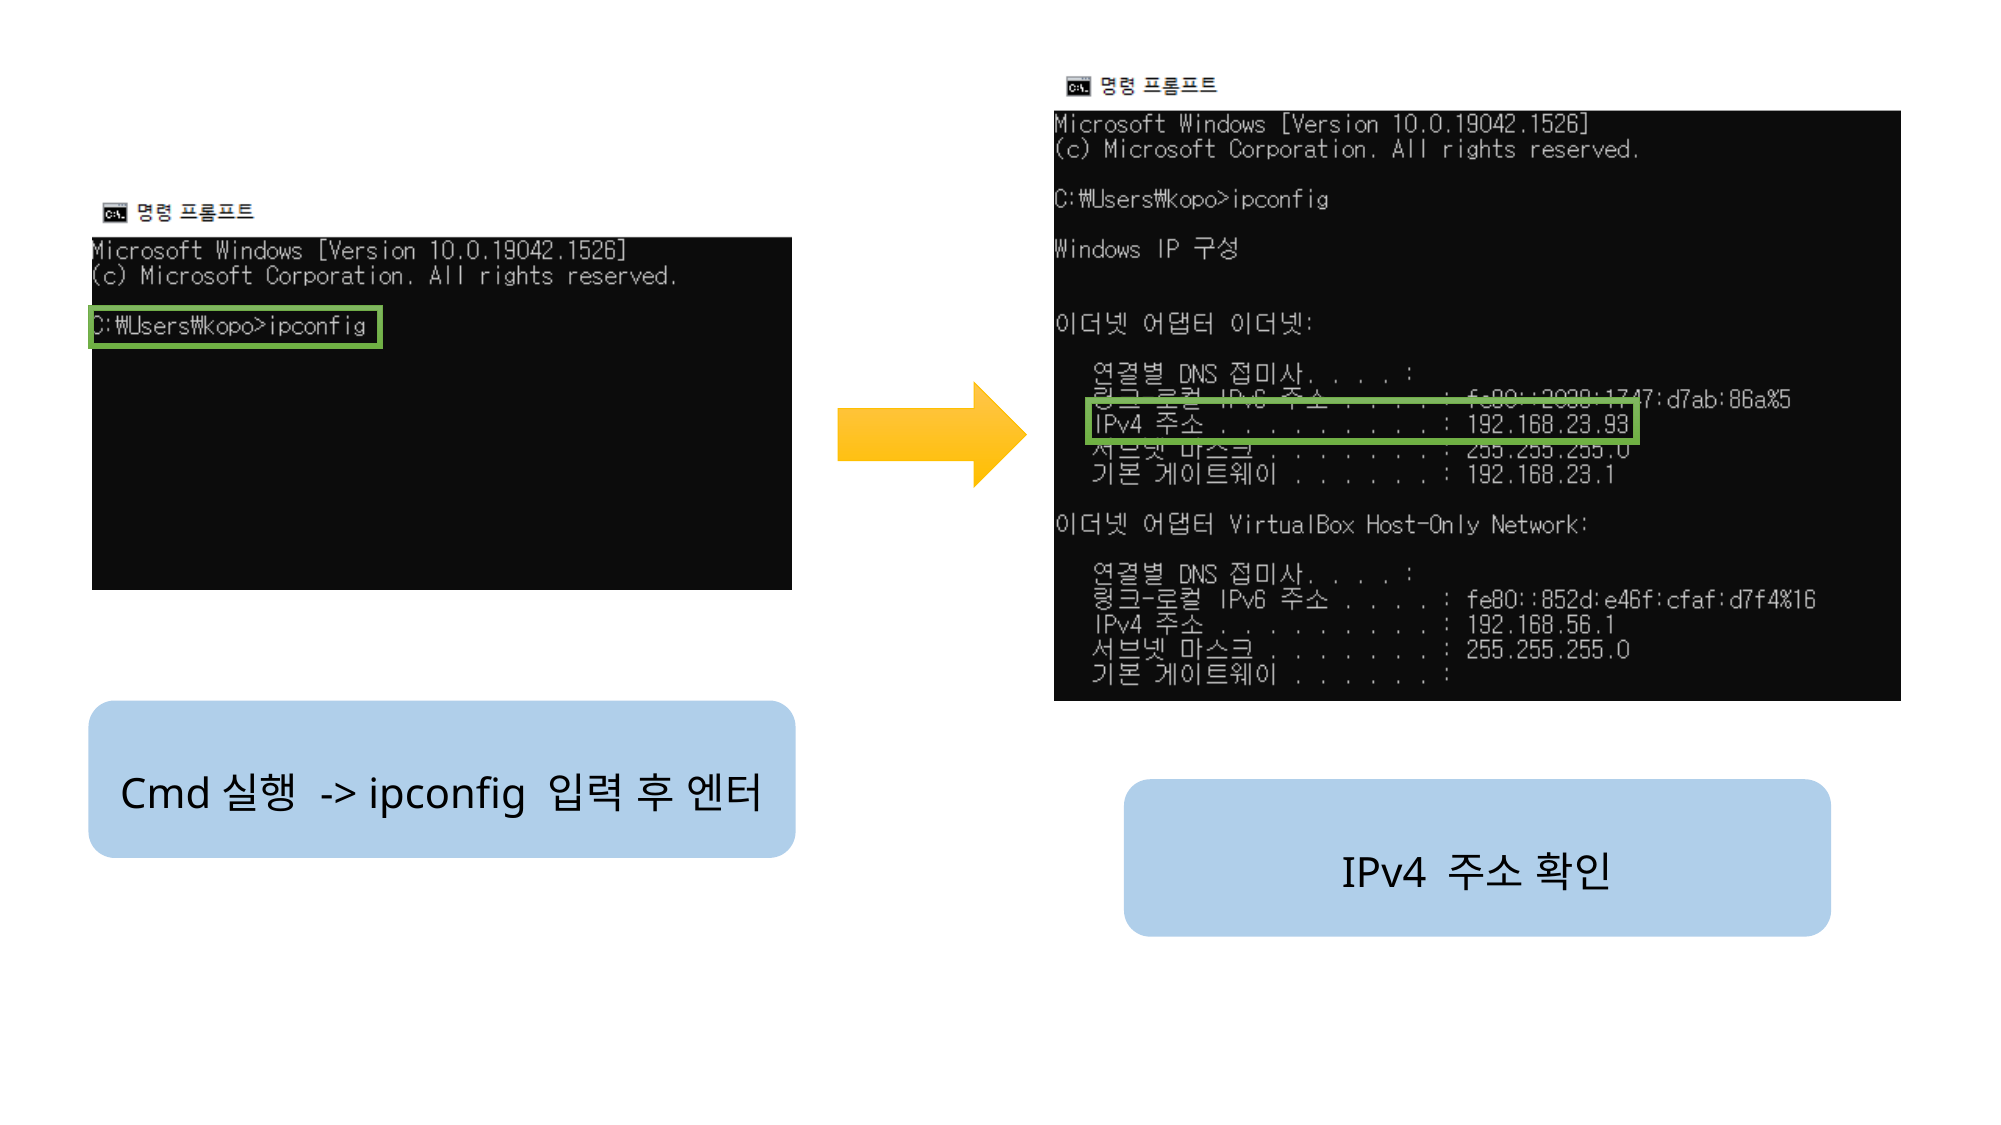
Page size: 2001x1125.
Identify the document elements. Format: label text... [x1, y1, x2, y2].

picture [1054, 64, 1901, 701]
text_box [88, 305, 92, 349]
text_box Cmd실행 -> ipconfig 입력 후 엔터 [87, 699, 797, 859]
picture [92, 192, 792, 590]
text_box IPv4 주소 확인 [1122, 778, 1833, 938]
text_box [837, 381, 1028, 489]
